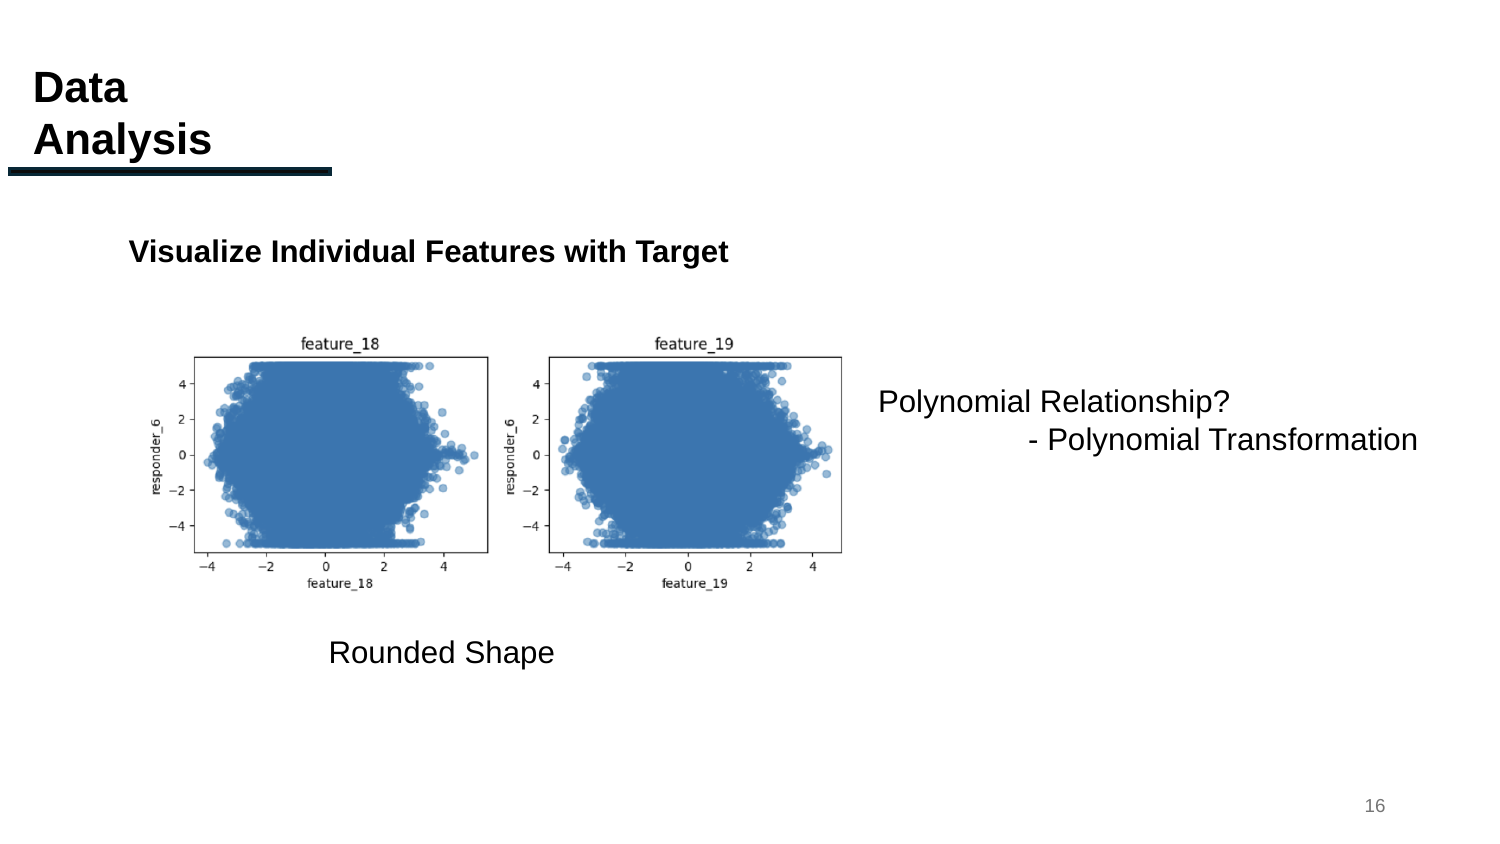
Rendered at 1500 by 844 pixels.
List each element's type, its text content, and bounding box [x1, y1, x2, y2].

text_box Rounded Shape [317, 626, 711, 676]
slide_number 16 [1059, 782, 1397, 827]
text_box Data Analysis [21, 52, 318, 168]
picture [144, 326, 868, 601]
text_box Polynomial Relationship? - Polynomial Transformation [873, 376, 1500, 463]
text_box [9, 168, 330, 175]
text_box Visualize Individual Features with Target [117, 225, 778, 275]
